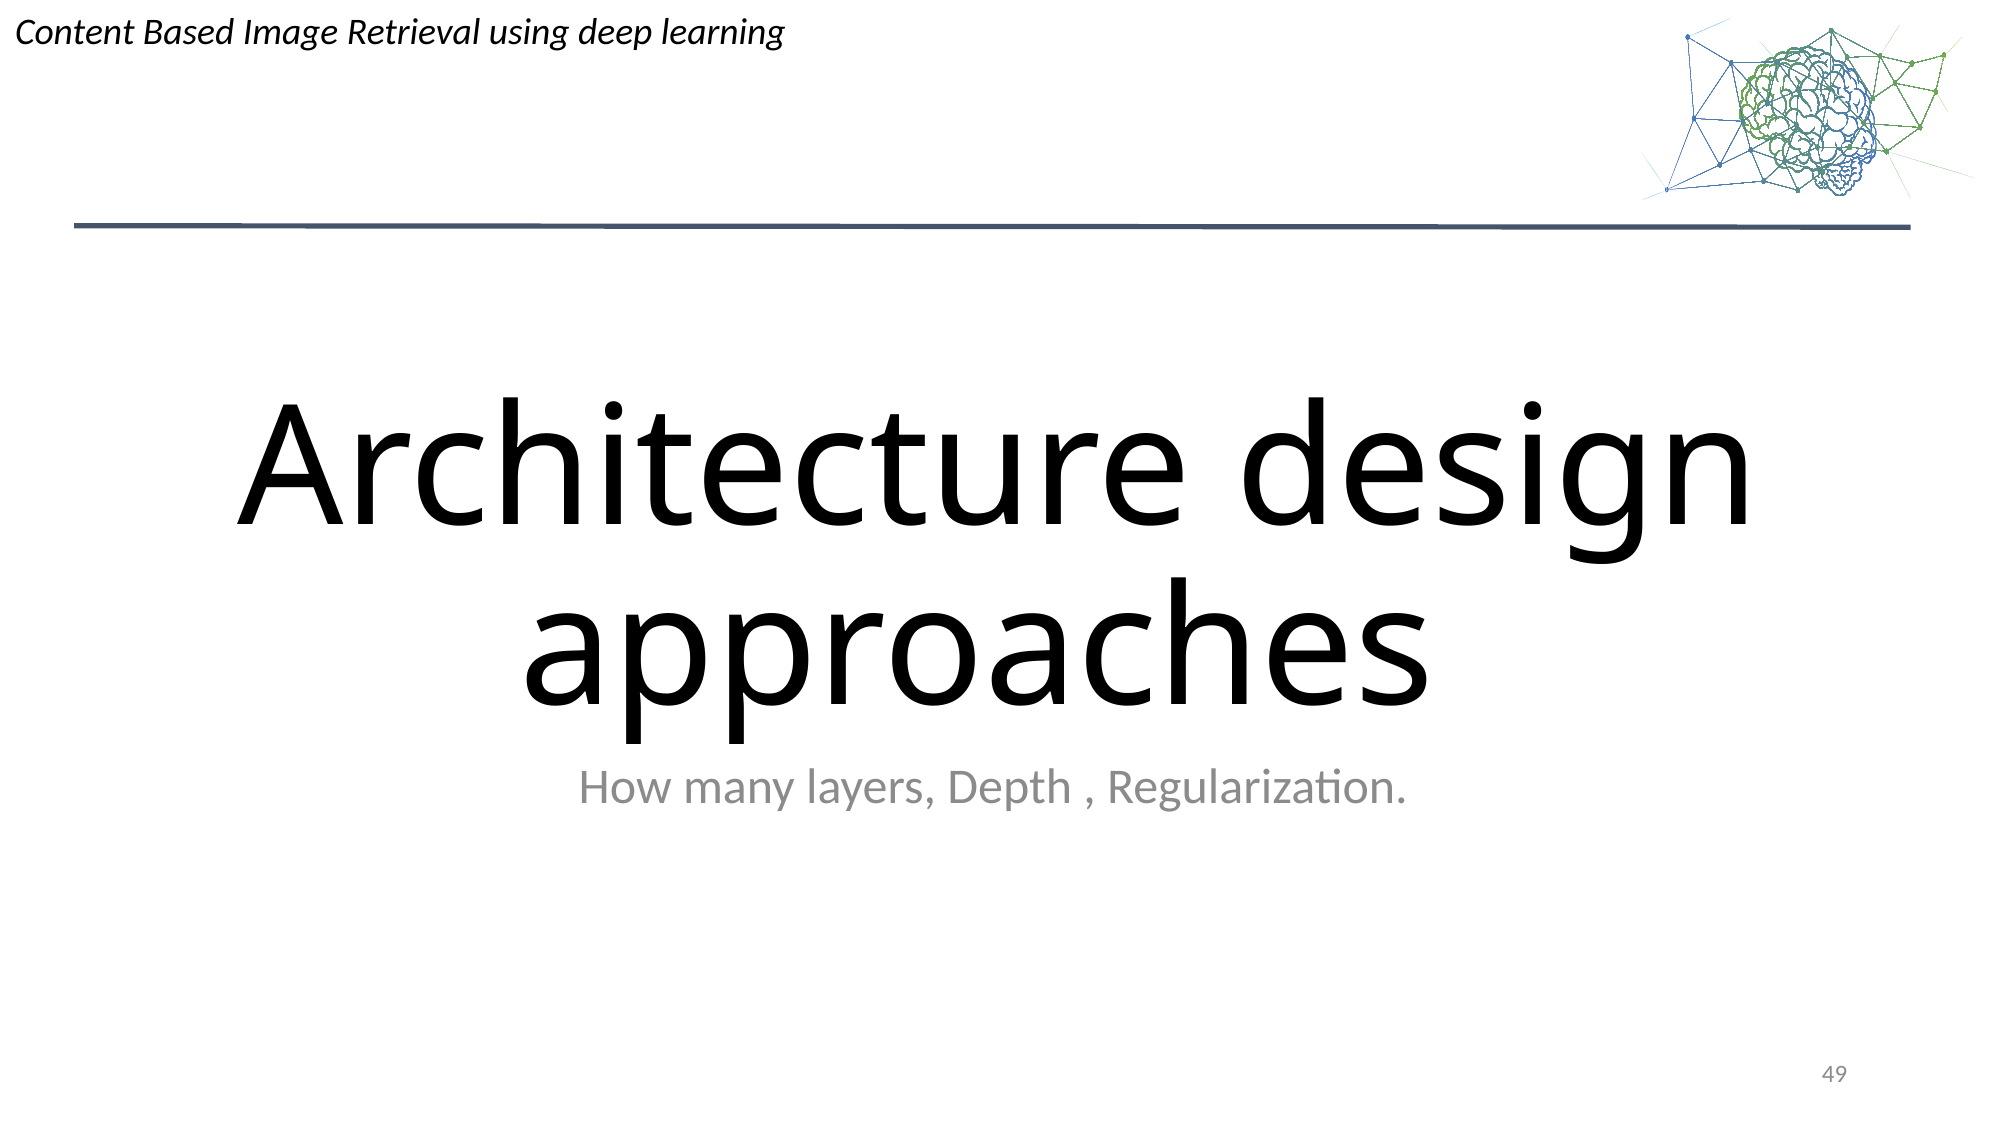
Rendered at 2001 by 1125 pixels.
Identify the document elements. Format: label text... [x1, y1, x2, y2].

title Architecture design approaches [136, 280, 1862, 749]
list How many layers, Depth , Regularization. [136, 752, 1862, 999]
slide_number 49 [1412, 1042, 1863, 1103]
